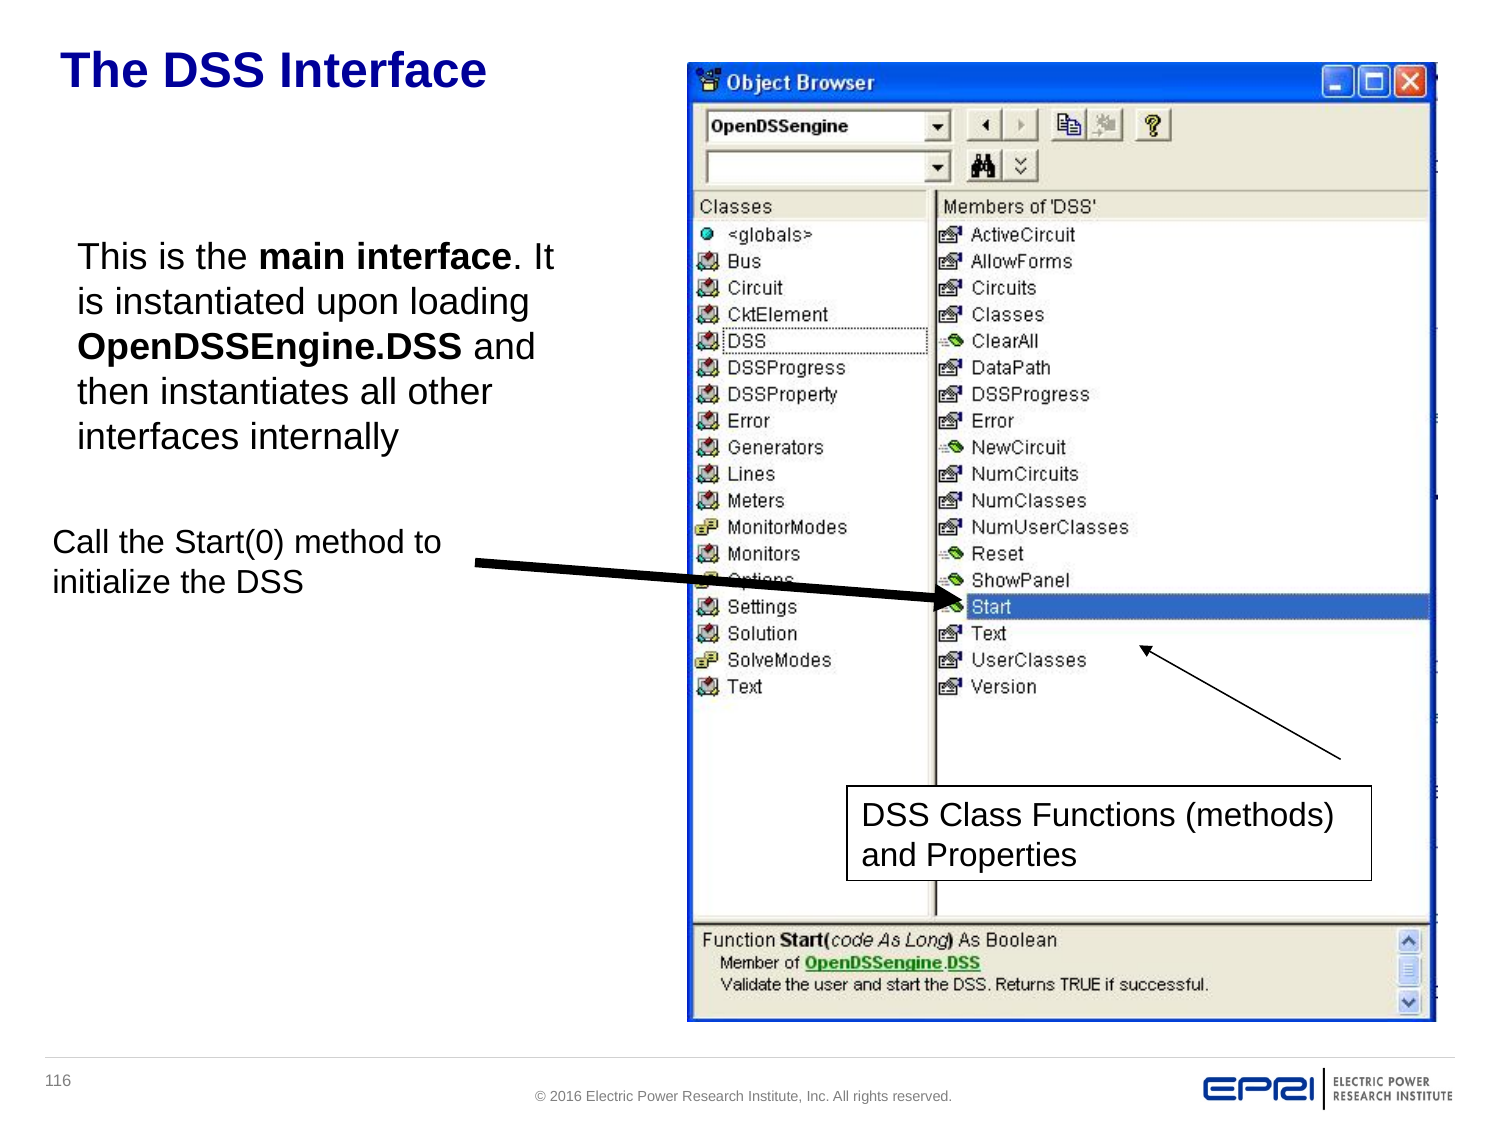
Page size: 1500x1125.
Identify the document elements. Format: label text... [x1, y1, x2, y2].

picture [1200, 1064, 1455, 1113]
text_box Call the Start(0) method to initialize the DSS [37, 512, 563, 607]
text_box This is the main interface. It is instantiated upon loading OpenDSSEngine.DSS and then instantiates all other interfaces internally [62, 224, 588, 465]
picture [687, 62, 1438, 1023]
title The DSS Interface [44, 29, 1456, 151]
